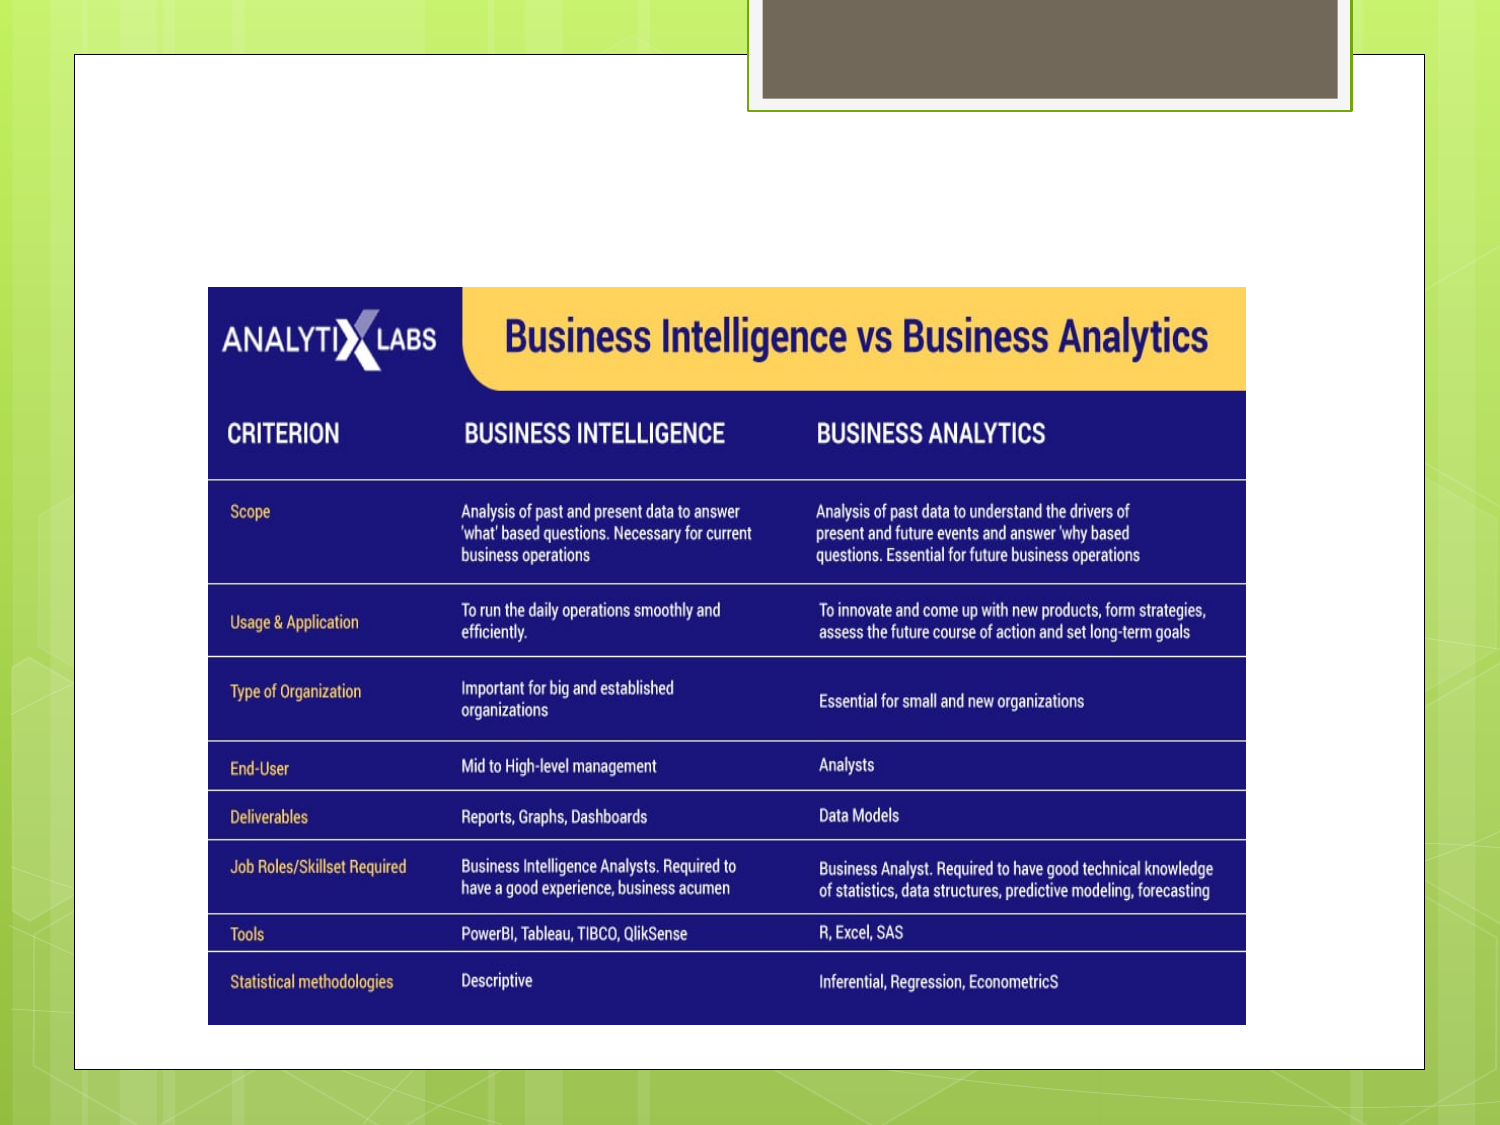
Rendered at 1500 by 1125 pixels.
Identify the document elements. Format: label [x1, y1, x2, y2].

list [207, 287, 1246, 1026]
